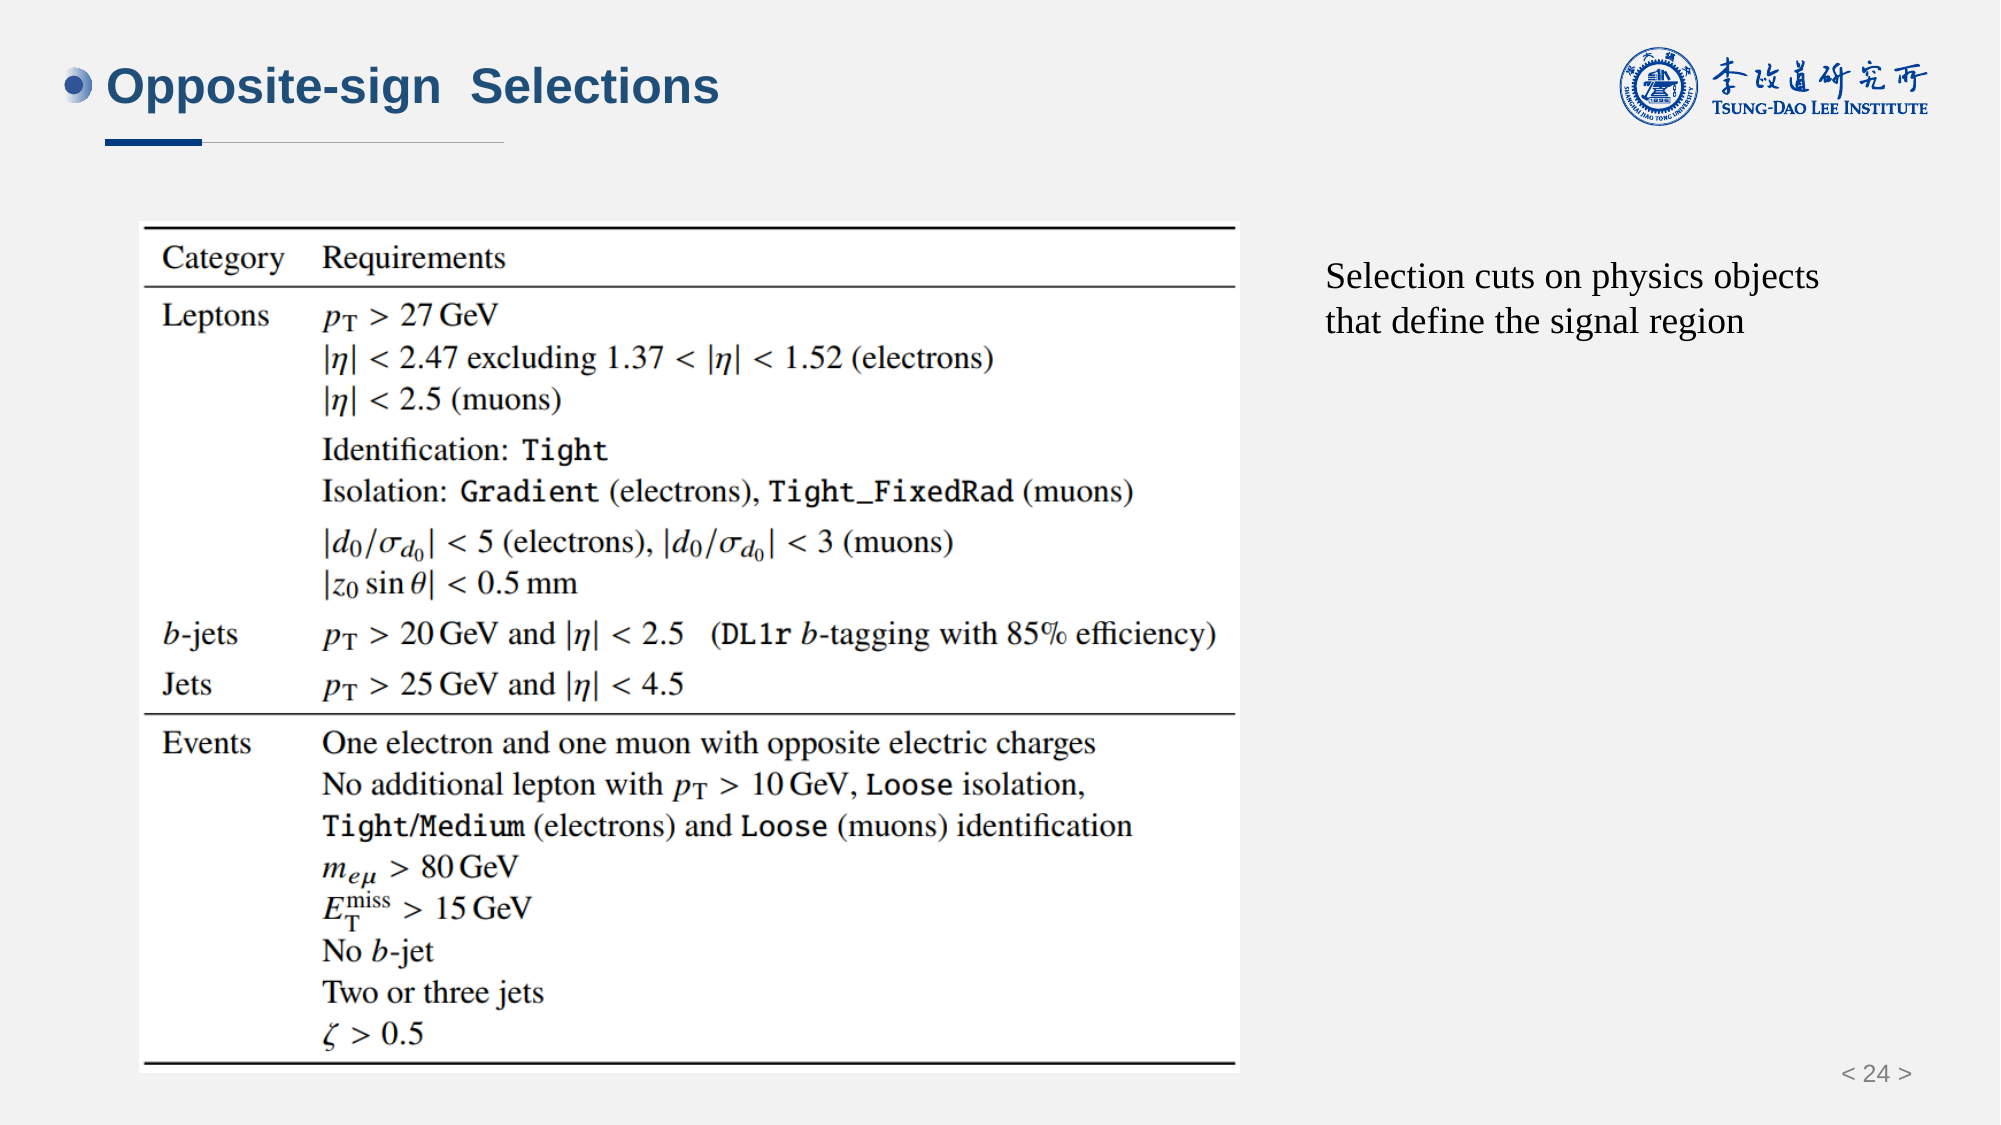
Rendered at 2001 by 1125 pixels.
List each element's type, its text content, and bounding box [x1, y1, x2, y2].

picture [139, 221, 1240, 1073]
text_box Selection cuts on physics objects that define the signal region [1310, 243, 1861, 349]
